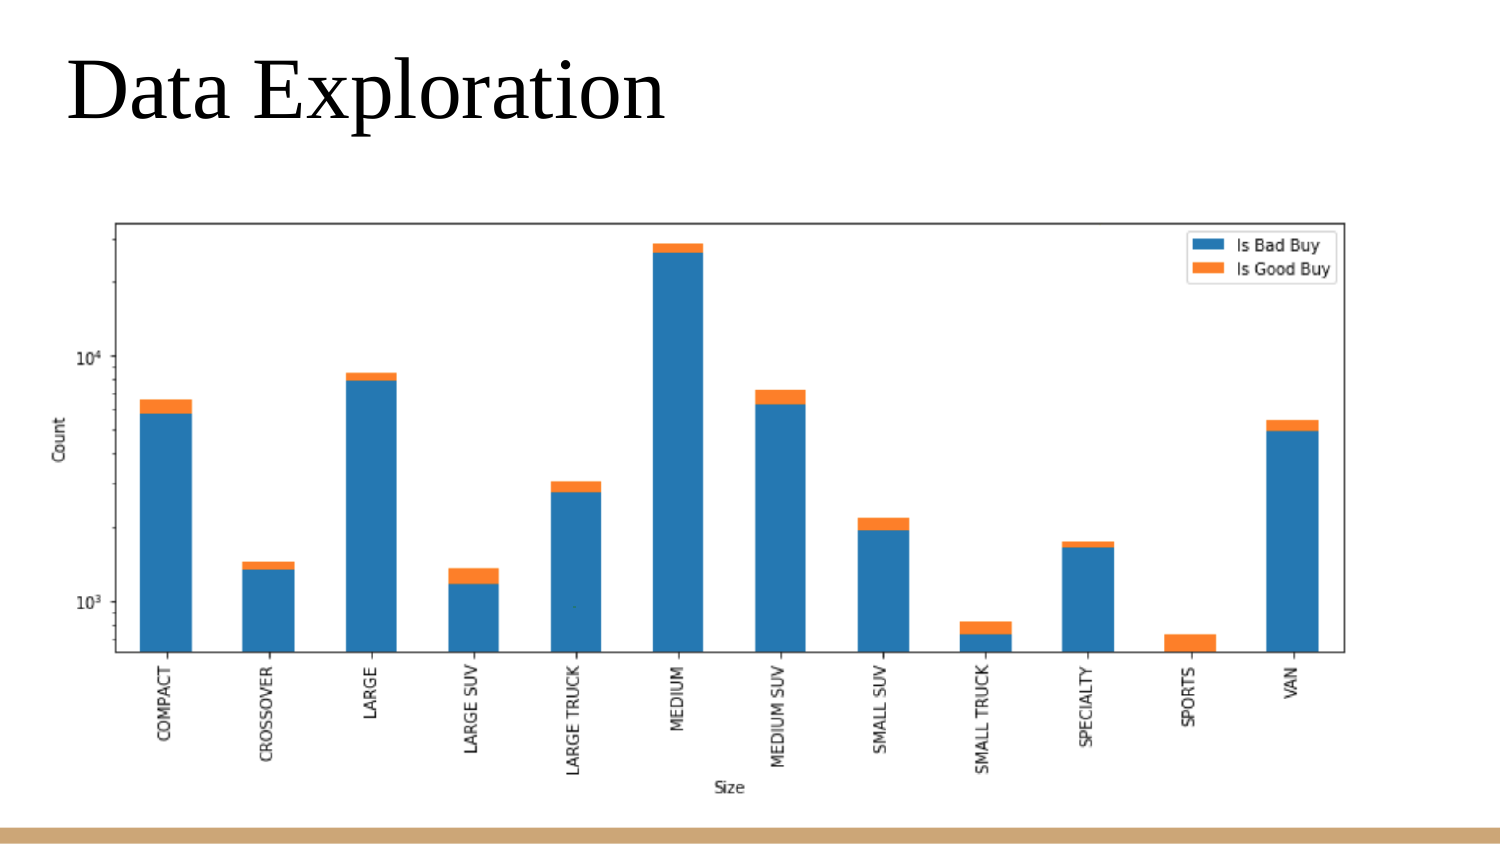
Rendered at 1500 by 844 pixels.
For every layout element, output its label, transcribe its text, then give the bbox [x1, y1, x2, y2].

title Data Exploration [51, 14, 1449, 151]
picture [0, 198, 1398, 816]
